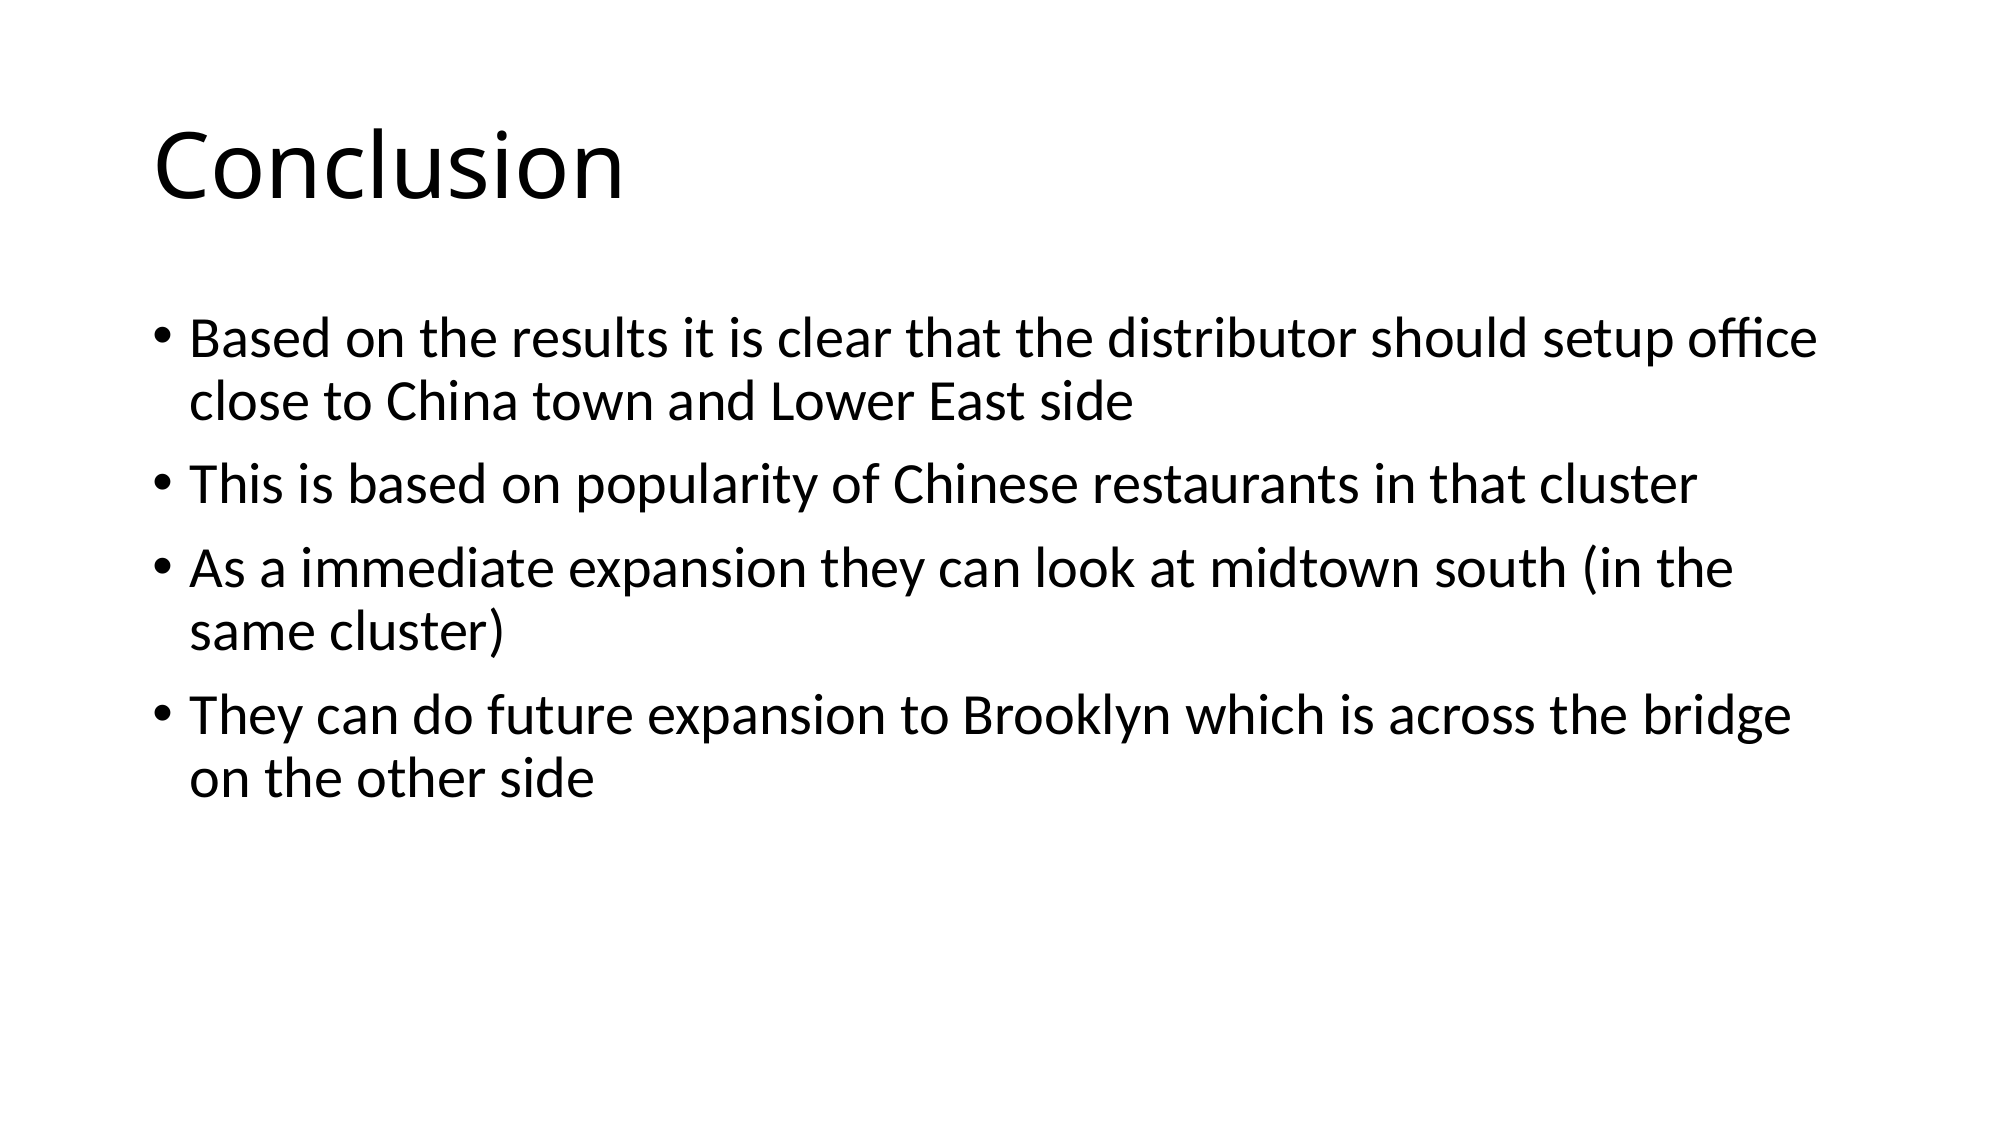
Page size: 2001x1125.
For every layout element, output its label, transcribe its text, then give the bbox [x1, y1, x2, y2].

title Conclusion [137, 59, 1863, 278]
list Based on the results it is clear that the distributor should setup office close to China town and Lower East side This is based on popularity of Chinese restaurants in that cluster As a immediate expansion they can look at midtown south (in the same cluster) They can do future expansion to Brooklyn which is across the bridge on the other side [137, 299, 1863, 1014]
